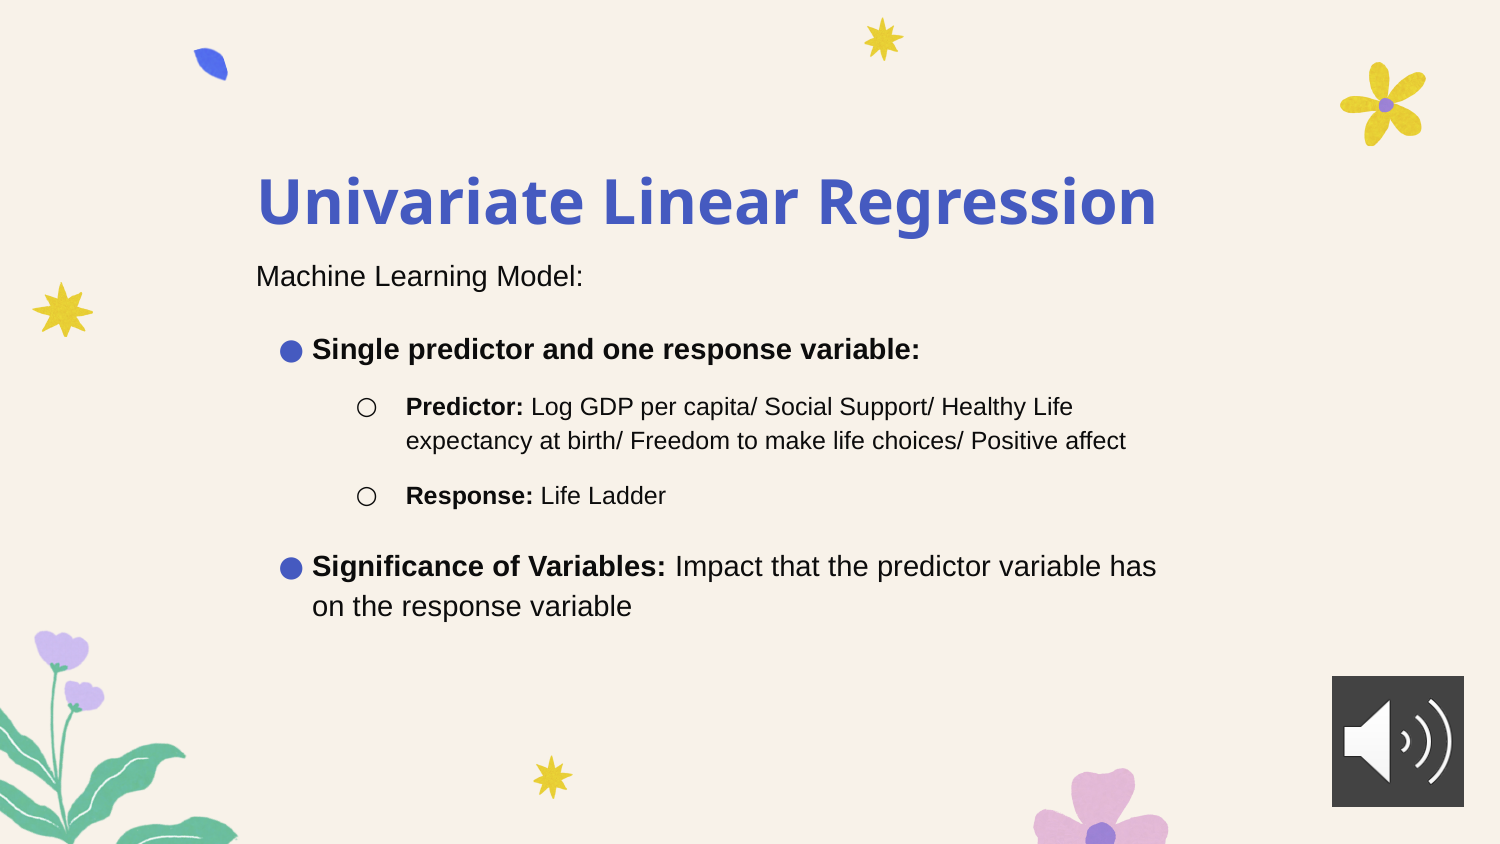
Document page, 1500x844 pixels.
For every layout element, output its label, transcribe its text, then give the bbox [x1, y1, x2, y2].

title Univariate Linear Regression [240, 146, 1259, 277]
picture [533, 755, 573, 799]
list Machine Learning Model: Single predictor and one response variable: Predictor: Log GDP per capita/ Social Support/ Healthy Life expectancy at birth/ Freedom to make life choices/ Positive affect Response: Life Ladder Significance of Variables: Impact that the predictor variable has on the response variable [240, 277, 1186, 368]
picture [864, 17, 904, 61]
picture [1330, 674, 1465, 809]
picture [1340, 60, 1426, 148]
picture [1033, 768, 1169, 844]
picture [192, 43, 230, 87]
picture [0, 574, 277, 844]
picture [32, 282, 93, 337]
